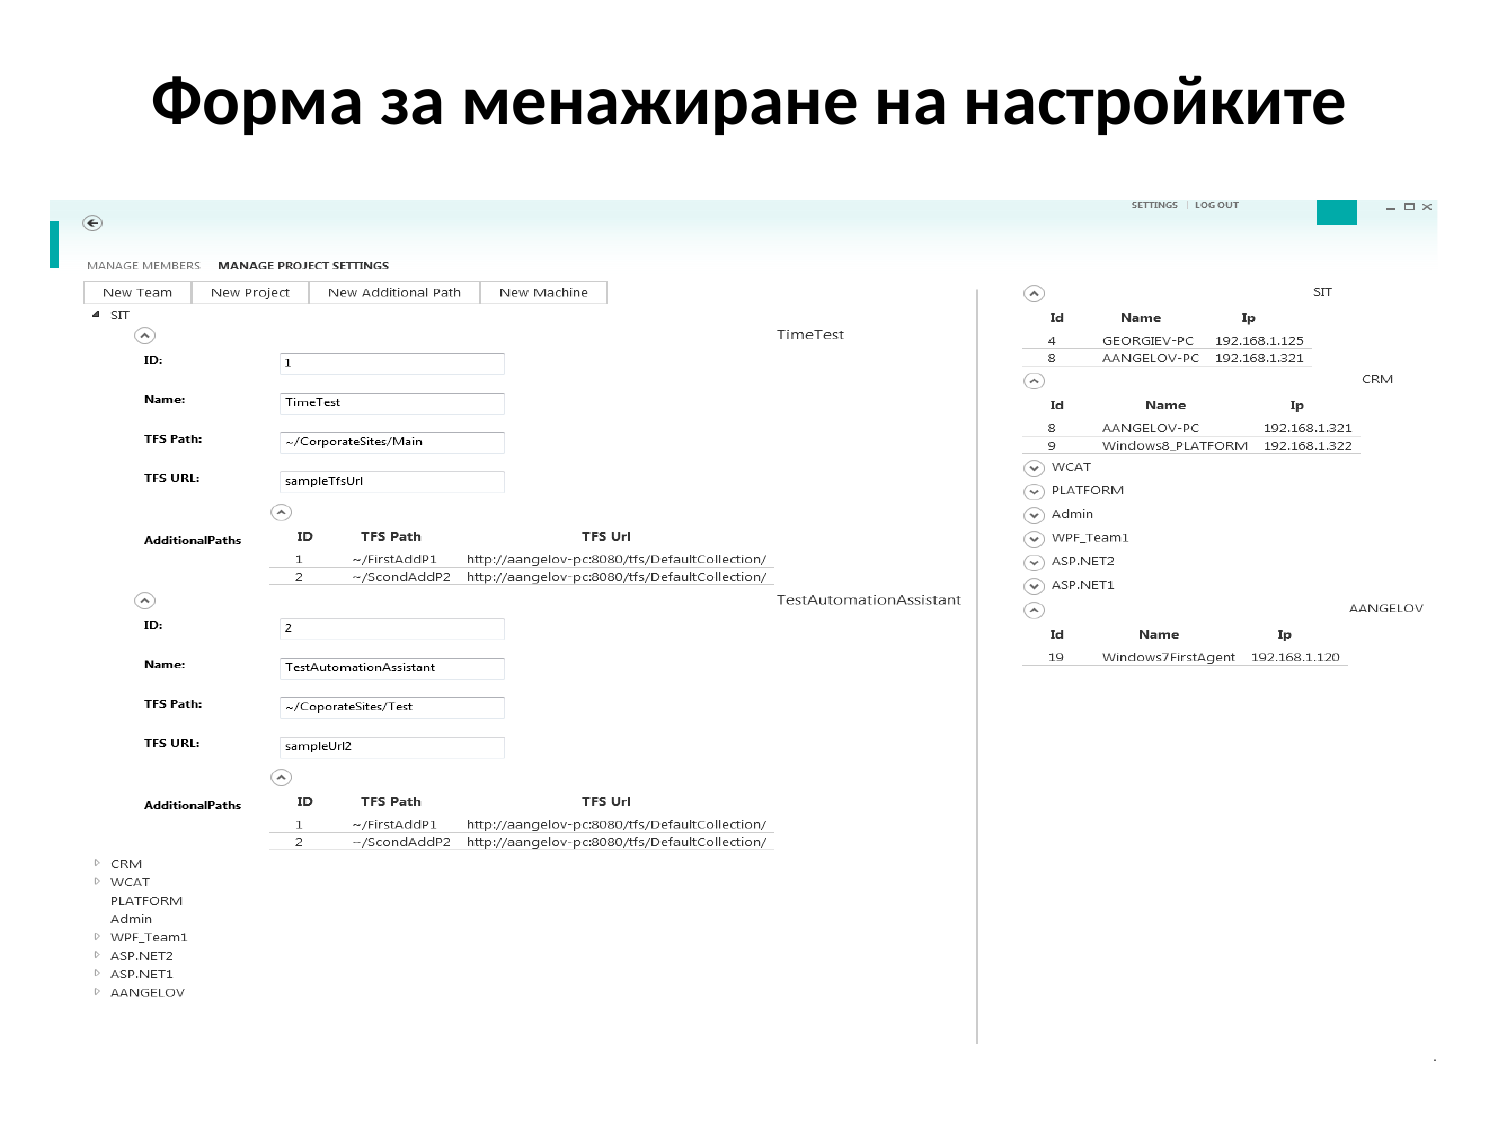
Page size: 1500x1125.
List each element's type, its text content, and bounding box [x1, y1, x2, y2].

title Форма за менажиране на настройките [75, 45, 1425, 198]
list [49, 199, 1438, 1063]
